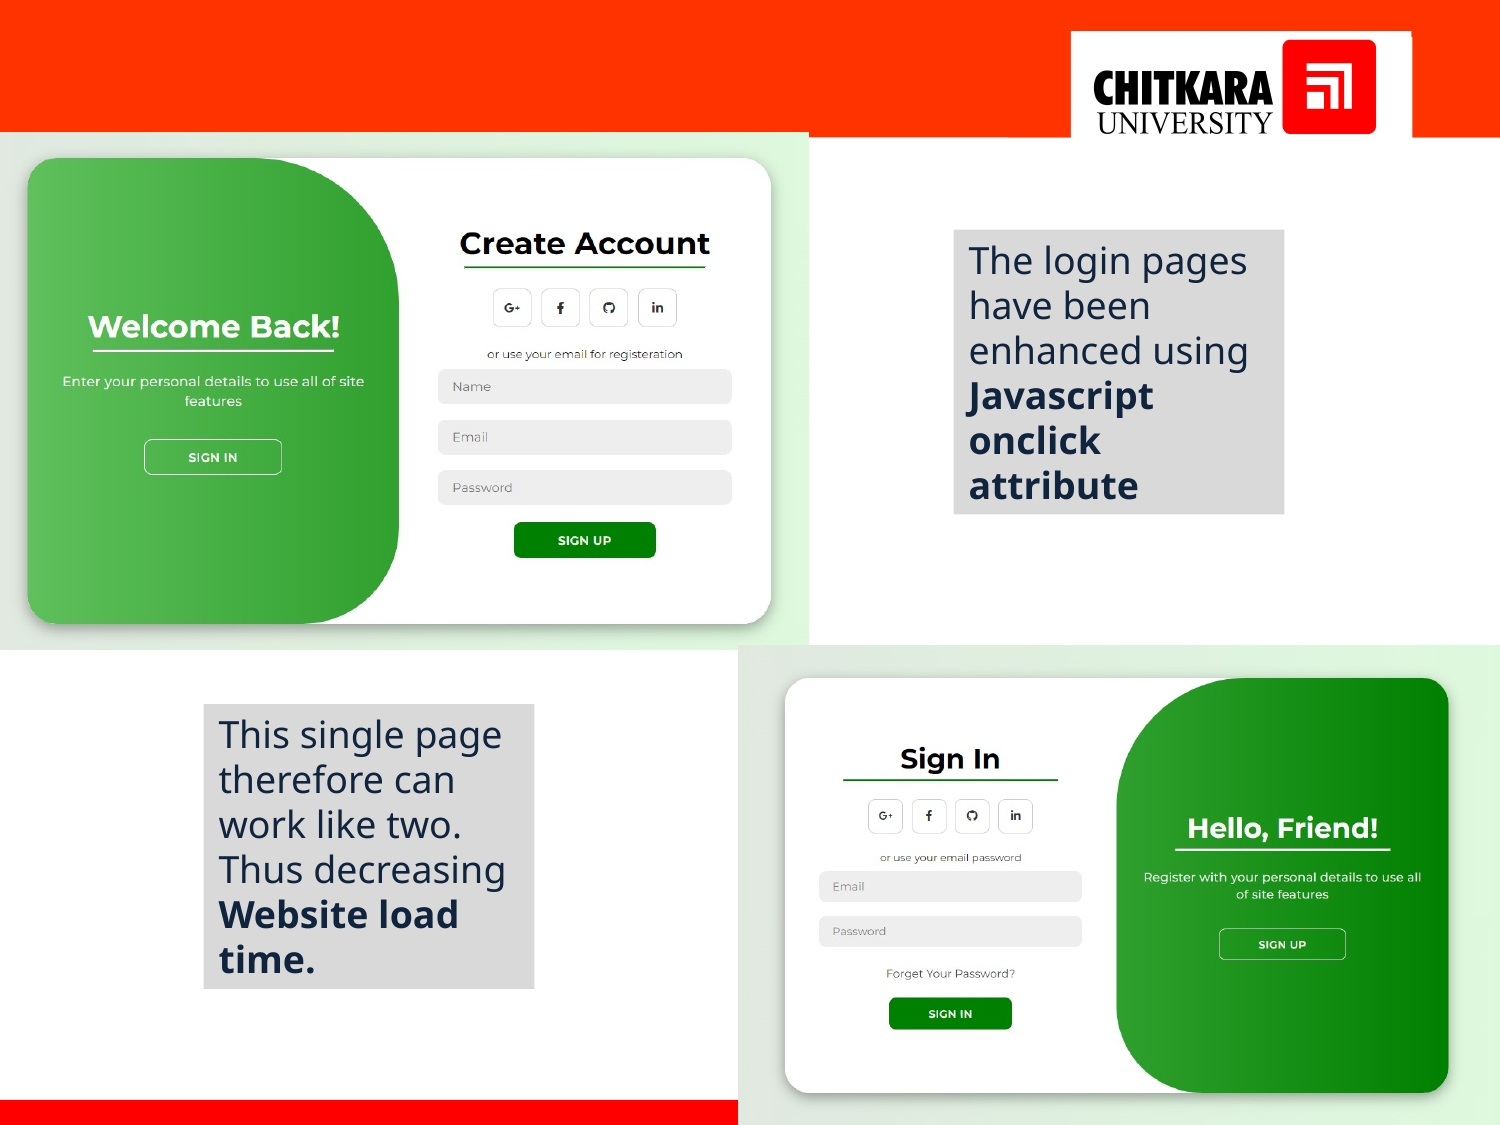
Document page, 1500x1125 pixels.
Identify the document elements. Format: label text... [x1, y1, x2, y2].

picture [0, 132, 1500, 1125]
text_box The login pages have been enhanced using Javascript onclick attribute [953, 229, 1285, 515]
text_box This single page therefore can work like two. Thus decreasing Website load time. [203, 704, 535, 989]
picture [1074, 37, 1391, 138]
